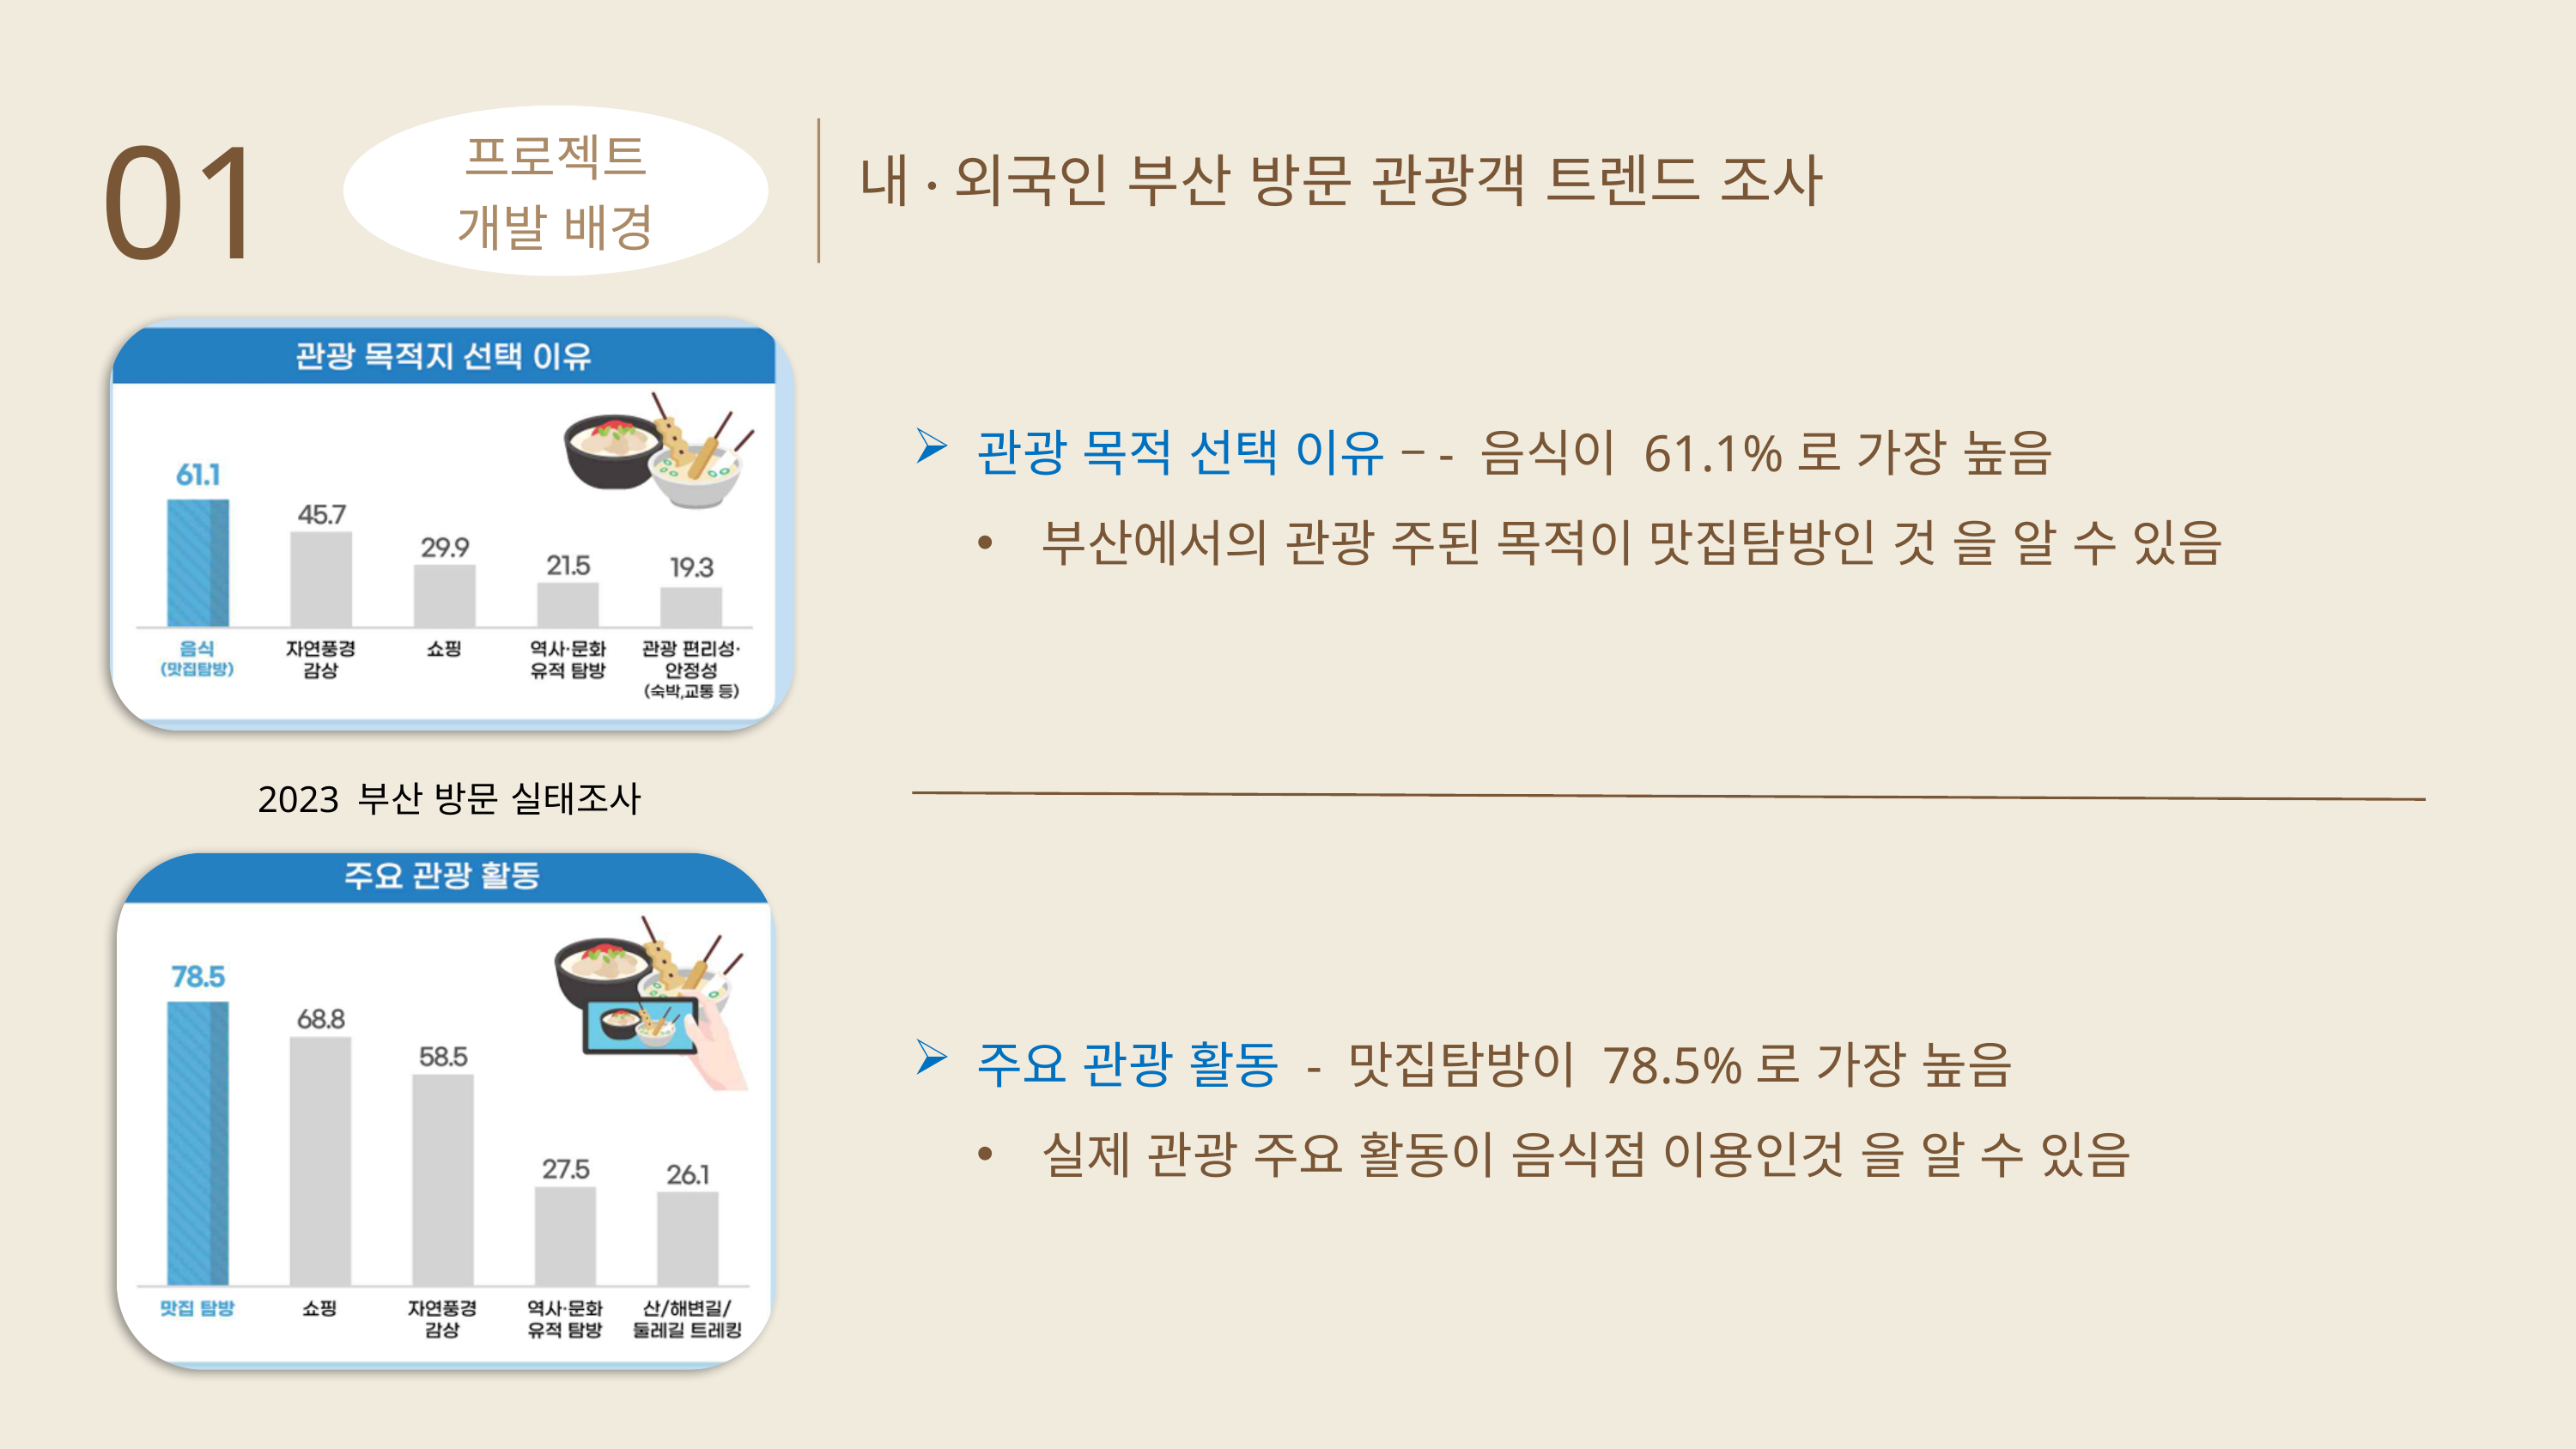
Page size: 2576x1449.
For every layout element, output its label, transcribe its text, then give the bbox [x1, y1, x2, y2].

text_box 내·외국인 부산 방문 관광객 트렌드 조사 [858, 139, 1836, 214]
text_box 관광 목적 선택 이유 –- 음식이 61.1%로 가장 높음 부산에서의 관광 주된 목적이 맛집탐방인 것 을 알 수 있음 [912, 391, 2287, 663]
picture [116, 852, 776, 1370]
picture [109, 318, 795, 731]
text_box 01 [99, 72, 295, 291]
text_box 2023 부산 방문 실태조사 [258, 755, 708, 820]
text_box 주요 관광 활동 - 맛집탐방이 78.5%로 가장 높음 실제 관광 주요 활동이 음식점 이용인것 을 알 수 있음 [912, 1003, 2147, 1274]
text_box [343, 105, 769, 276]
